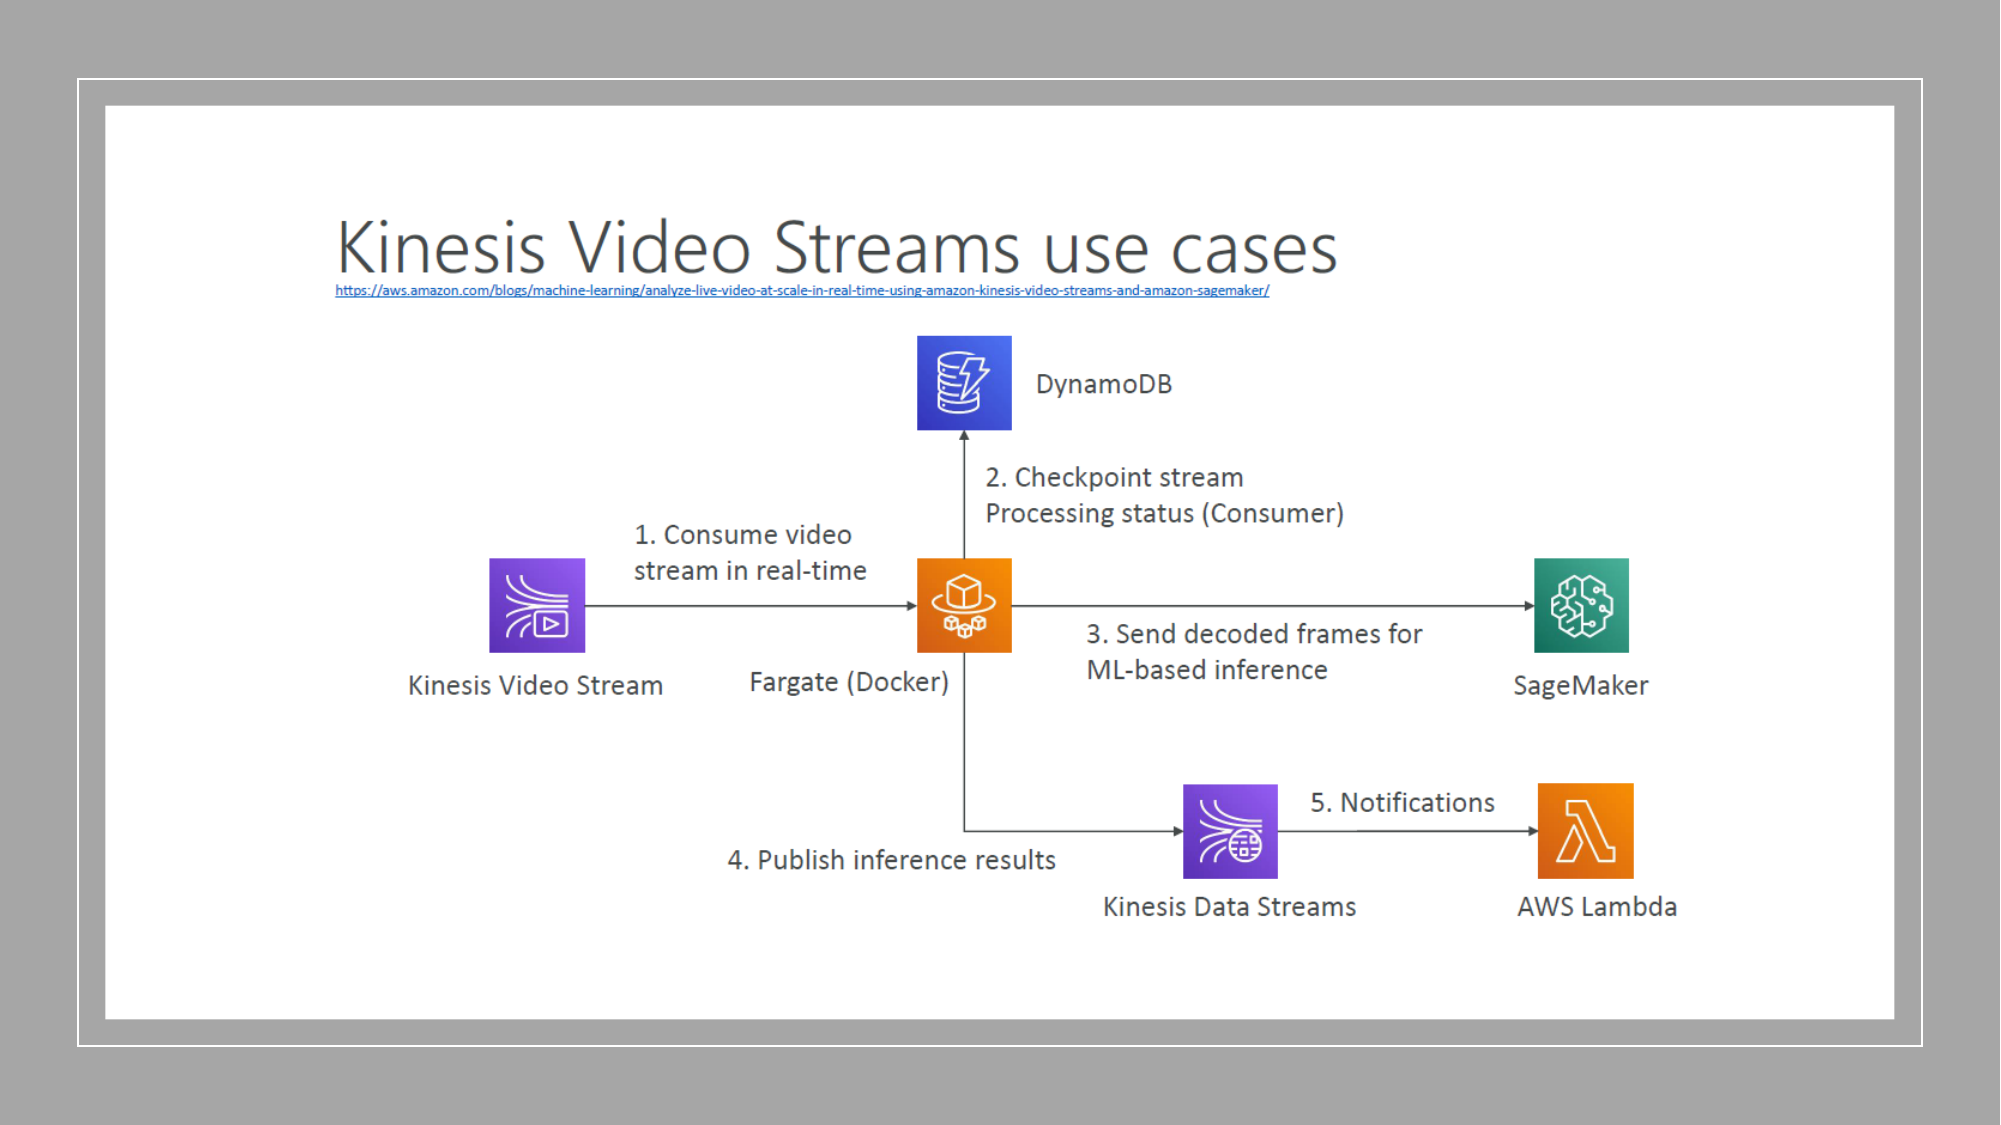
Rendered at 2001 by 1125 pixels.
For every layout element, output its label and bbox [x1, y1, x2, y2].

picture [287, 184, 1713, 940]
text_box [0, 0, 2000, 1125]
text_box [104, 104, 1895, 1020]
text_box [77, 78, 1923, 1047]
